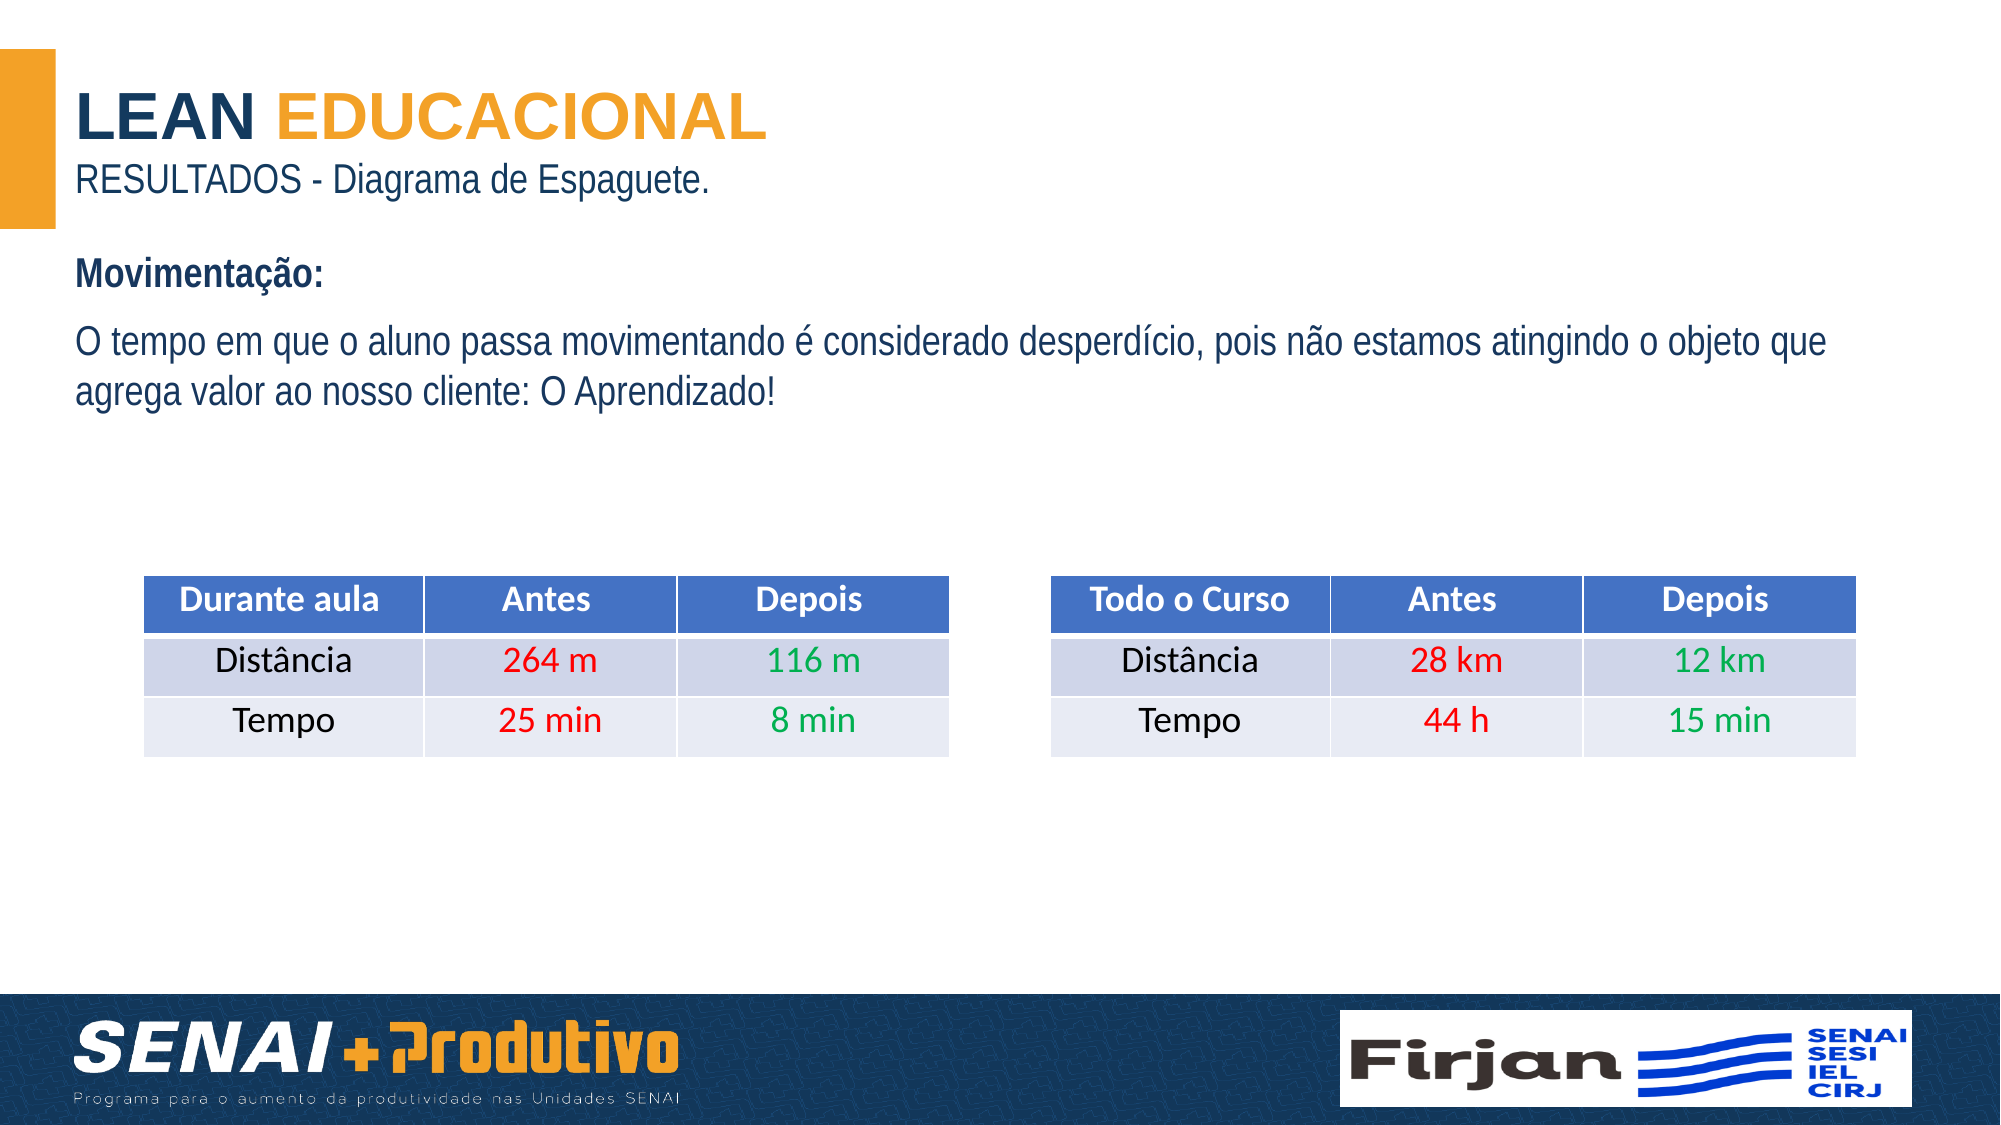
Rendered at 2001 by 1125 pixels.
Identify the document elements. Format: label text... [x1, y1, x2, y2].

table_cell 116 m [678, 639, 949, 696]
text_box O tempo em que o aluno passa movimentando é considerado desperdício, pois não estamos atingindo o objeto que agrega valor ao nosso cliente: O Aprendizado! [60, 306, 1909, 422]
text_box Movimentação: [60, 238, 1306, 304]
table_cell Tempo [144, 698, 423, 757]
picture [0, 994, 2000, 1125]
table_header Todo o Curso [1051, 576, 1330, 633]
text_box RESULTADOS - Diagrama de Espaguete. [60, 144, 1841, 210]
table_cell 44 h [1331, 698, 1582, 757]
table_cell 28 km [1331, 639, 1582, 696]
table_cell 25 min [425, 698, 676, 757]
table_cell 8 min [678, 698, 949, 757]
table_cell 15 min [1584, 698, 1856, 757]
table_header Antes [425, 576, 676, 633]
table_header Antes [1331, 576, 1582, 633]
text_box LEAN EDUCACIONAL [60, 65, 1367, 144]
table_header Durante aula [144, 576, 423, 633]
table_cell 12 km [1584, 639, 1856, 696]
table_cell Distância [144, 639, 423, 696]
table_cell Distância [1051, 639, 1330, 696]
table_header Depois [678, 576, 949, 633]
table_header Depois [1584, 576, 1856, 633]
table_cell 264 m [425, 639, 676, 696]
table_cell Tempo [1051, 698, 1330, 757]
